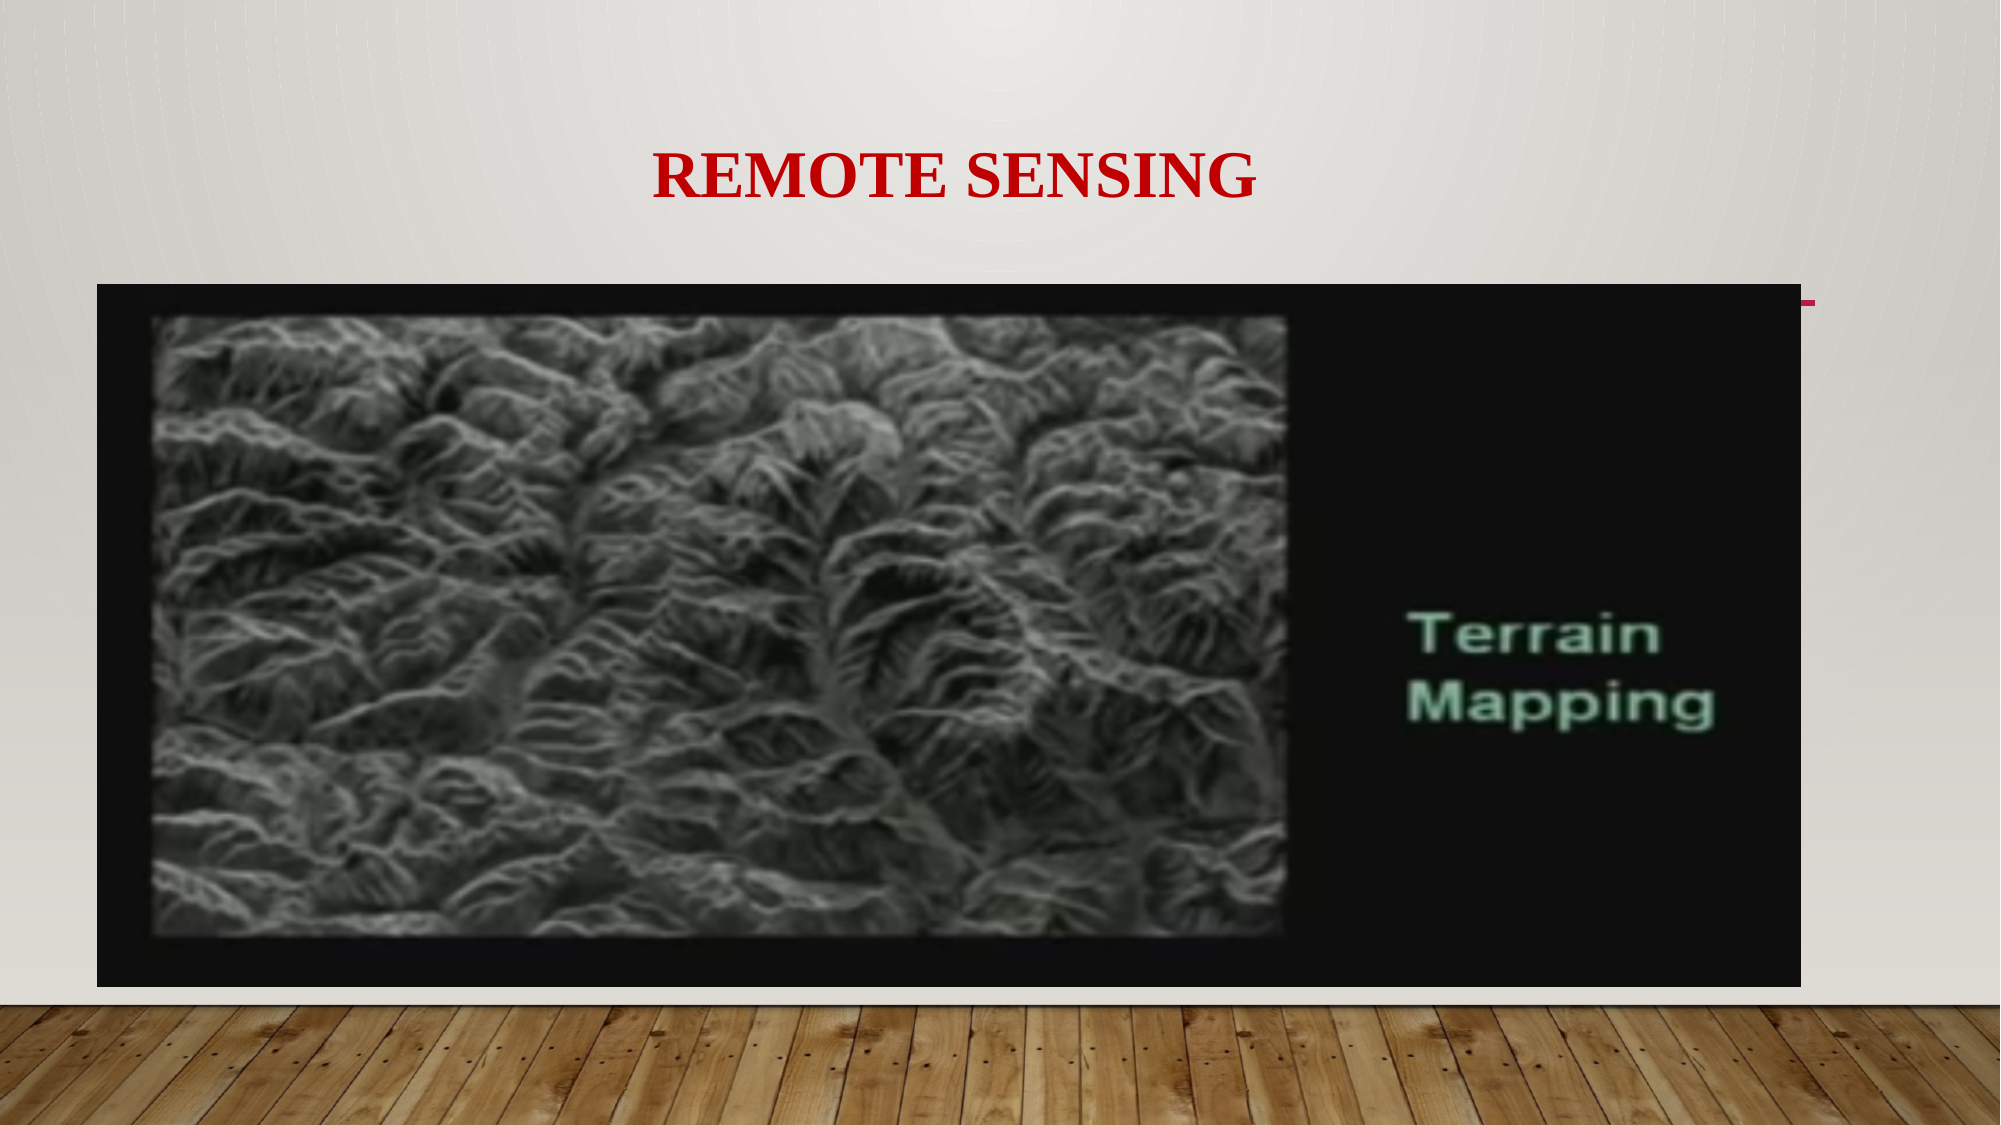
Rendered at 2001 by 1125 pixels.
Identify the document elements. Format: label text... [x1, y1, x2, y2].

title Remote Sensing [95, 131, 1832, 284]
picture [0, 1005, 2000, 1125]
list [66, 284, 1833, 987]
